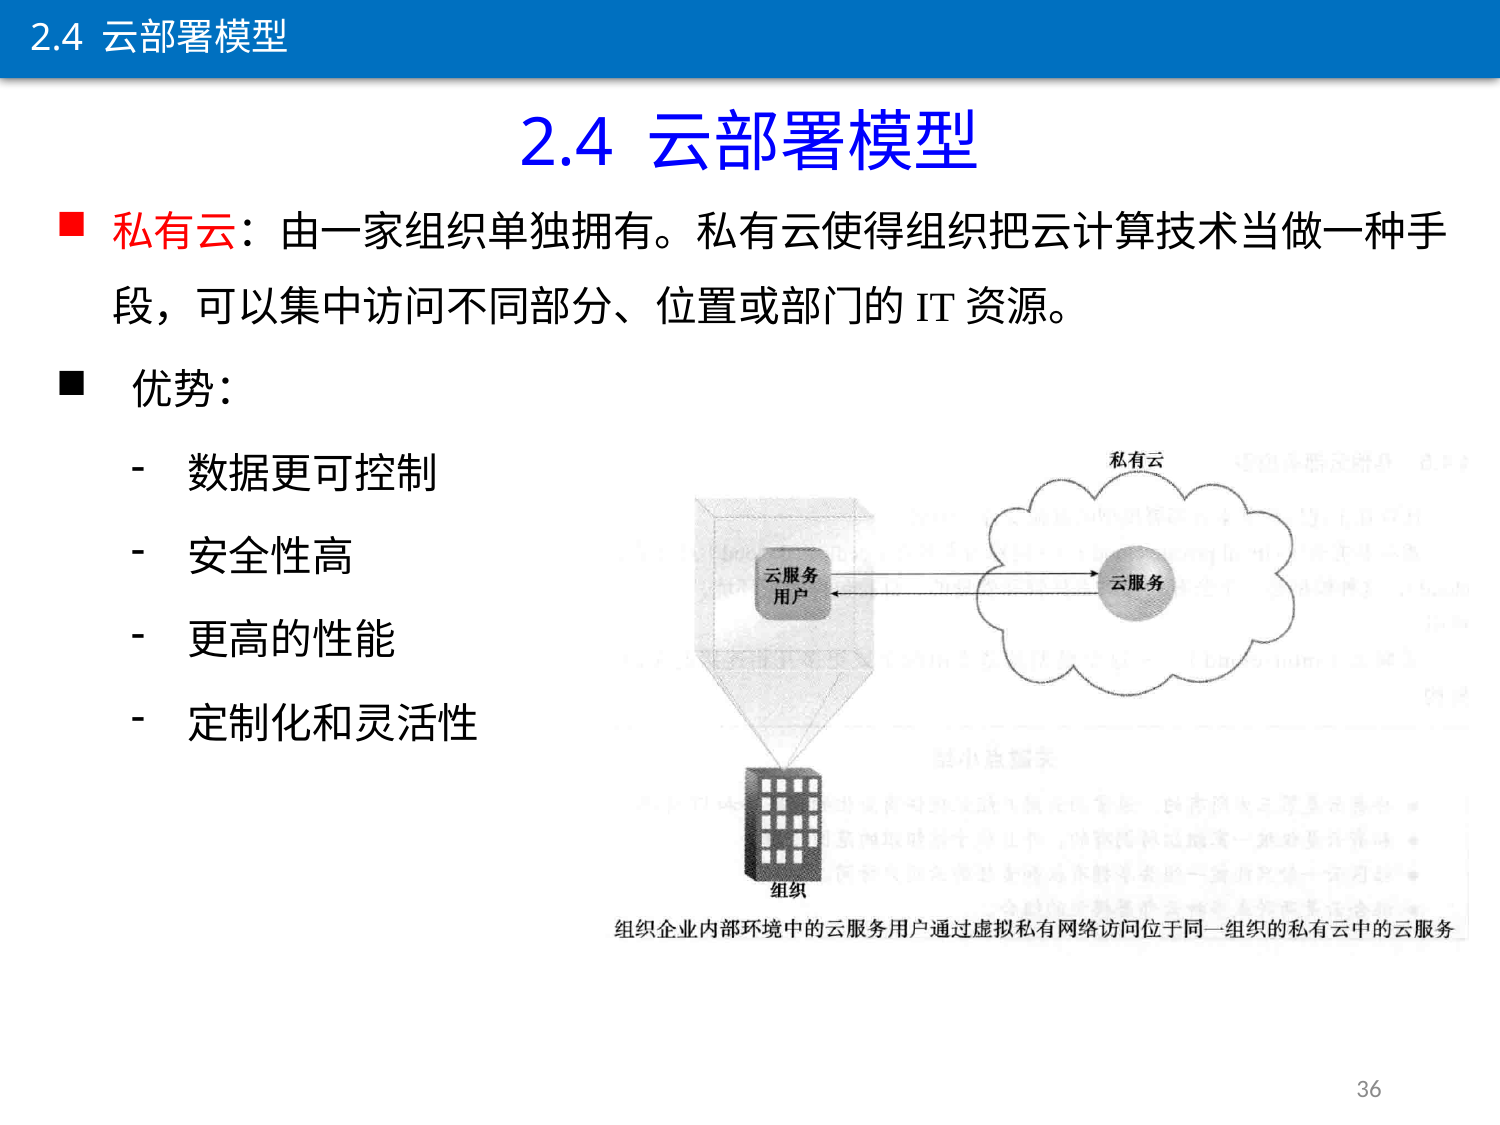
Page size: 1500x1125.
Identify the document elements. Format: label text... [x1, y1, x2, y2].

text_box 2.4 云部署模型 [0, 91, 1500, 187]
slide_number 36 [1059, 1057, 1397, 1118]
picture [598, 446, 1469, 956]
text_box 私有云：由一家组织单独拥有。私有云使得组织把云计算技术当做一种手段，可以集中访问不同部分、位置或部门的IT资源。 优势： 数据更可控制 安全性高 更高的性能 定制化和灵活性 [41, 172, 1471, 755]
text_box [0, 0, 1500, 79]
text_box 2.4 云部署模型 [15, 5, 305, 66]
